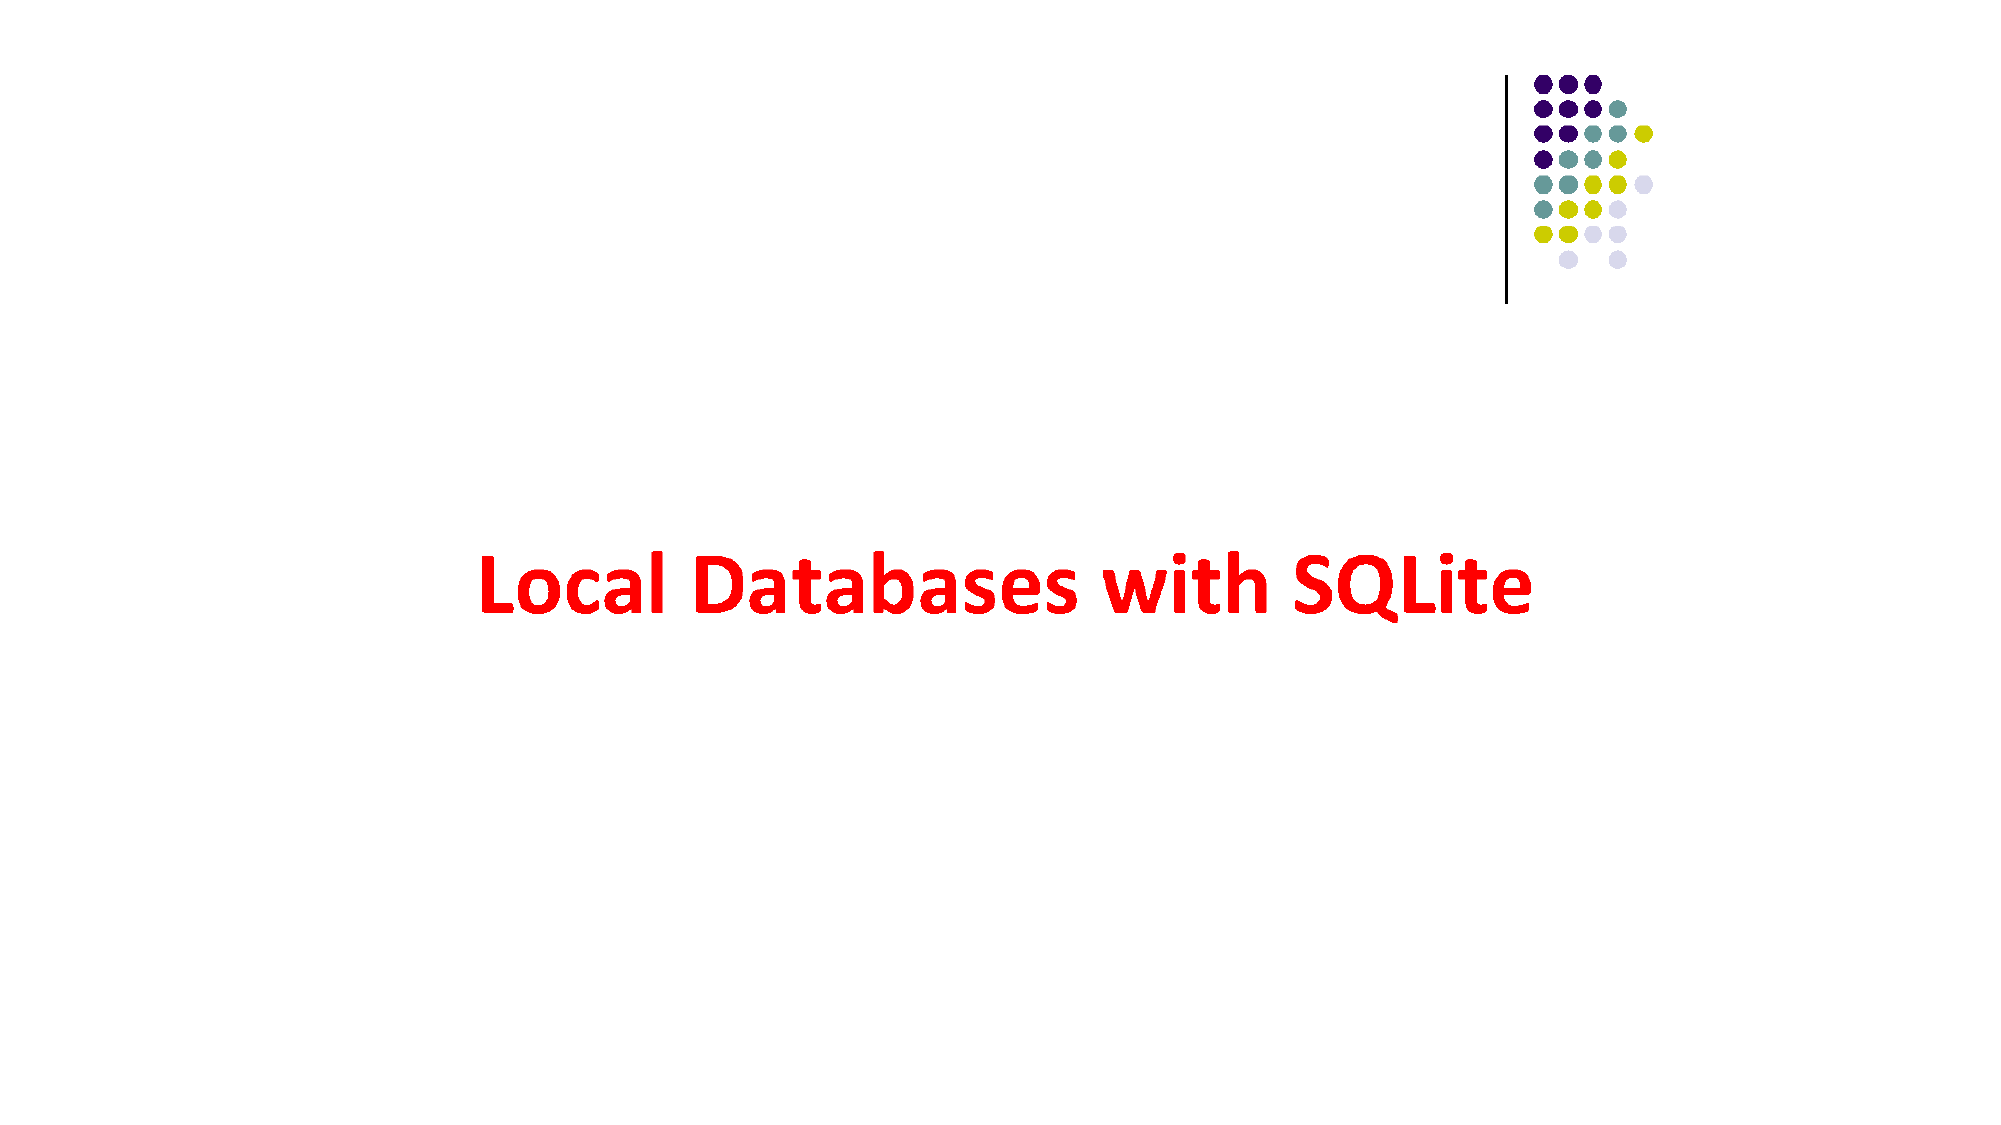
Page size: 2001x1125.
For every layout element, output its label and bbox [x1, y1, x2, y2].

picture [249, 0, 1750, 1125]
